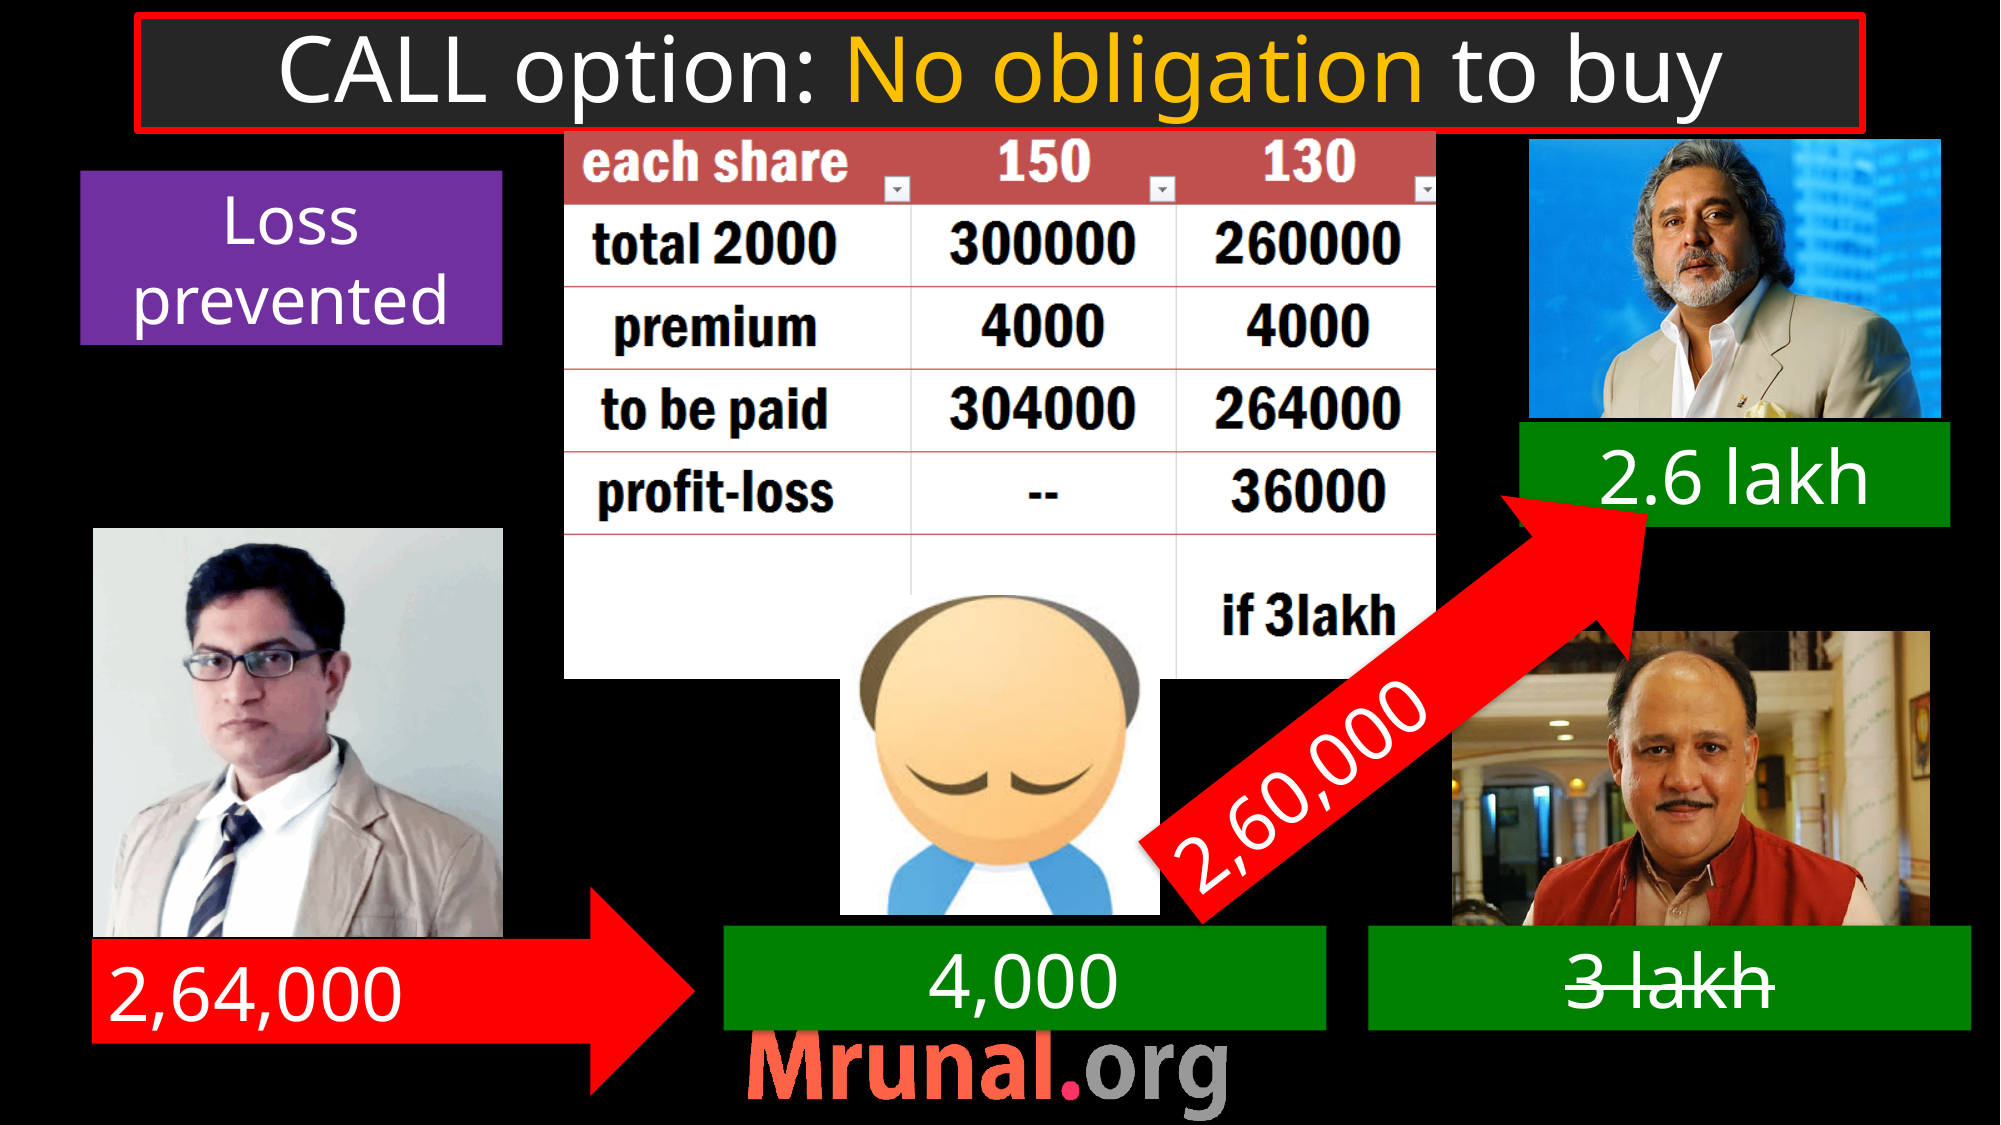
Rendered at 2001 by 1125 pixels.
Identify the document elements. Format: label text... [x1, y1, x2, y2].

picture [564, 130, 1436, 915]
text_box 2.6 lakh [1519, 422, 1951, 527]
text_box 2,64,000 [92, 886, 696, 1097]
picture [1931, 311, 1941, 315]
picture [1529, 139, 1941, 419]
title CALL option: No obligation to buy [134, 12, 1866, 134]
picture [93, 527, 503, 938]
text_box 3 lakh [1368, 925, 1972, 1031]
picture [741, 1031, 1230, 1125]
text_box 4,000 [723, 925, 1327, 1031]
text_box Loss prevented [80, 170, 503, 346]
picture [1451, 631, 1930, 948]
text_box 2,60,000 [1163, 495, 1648, 925]
